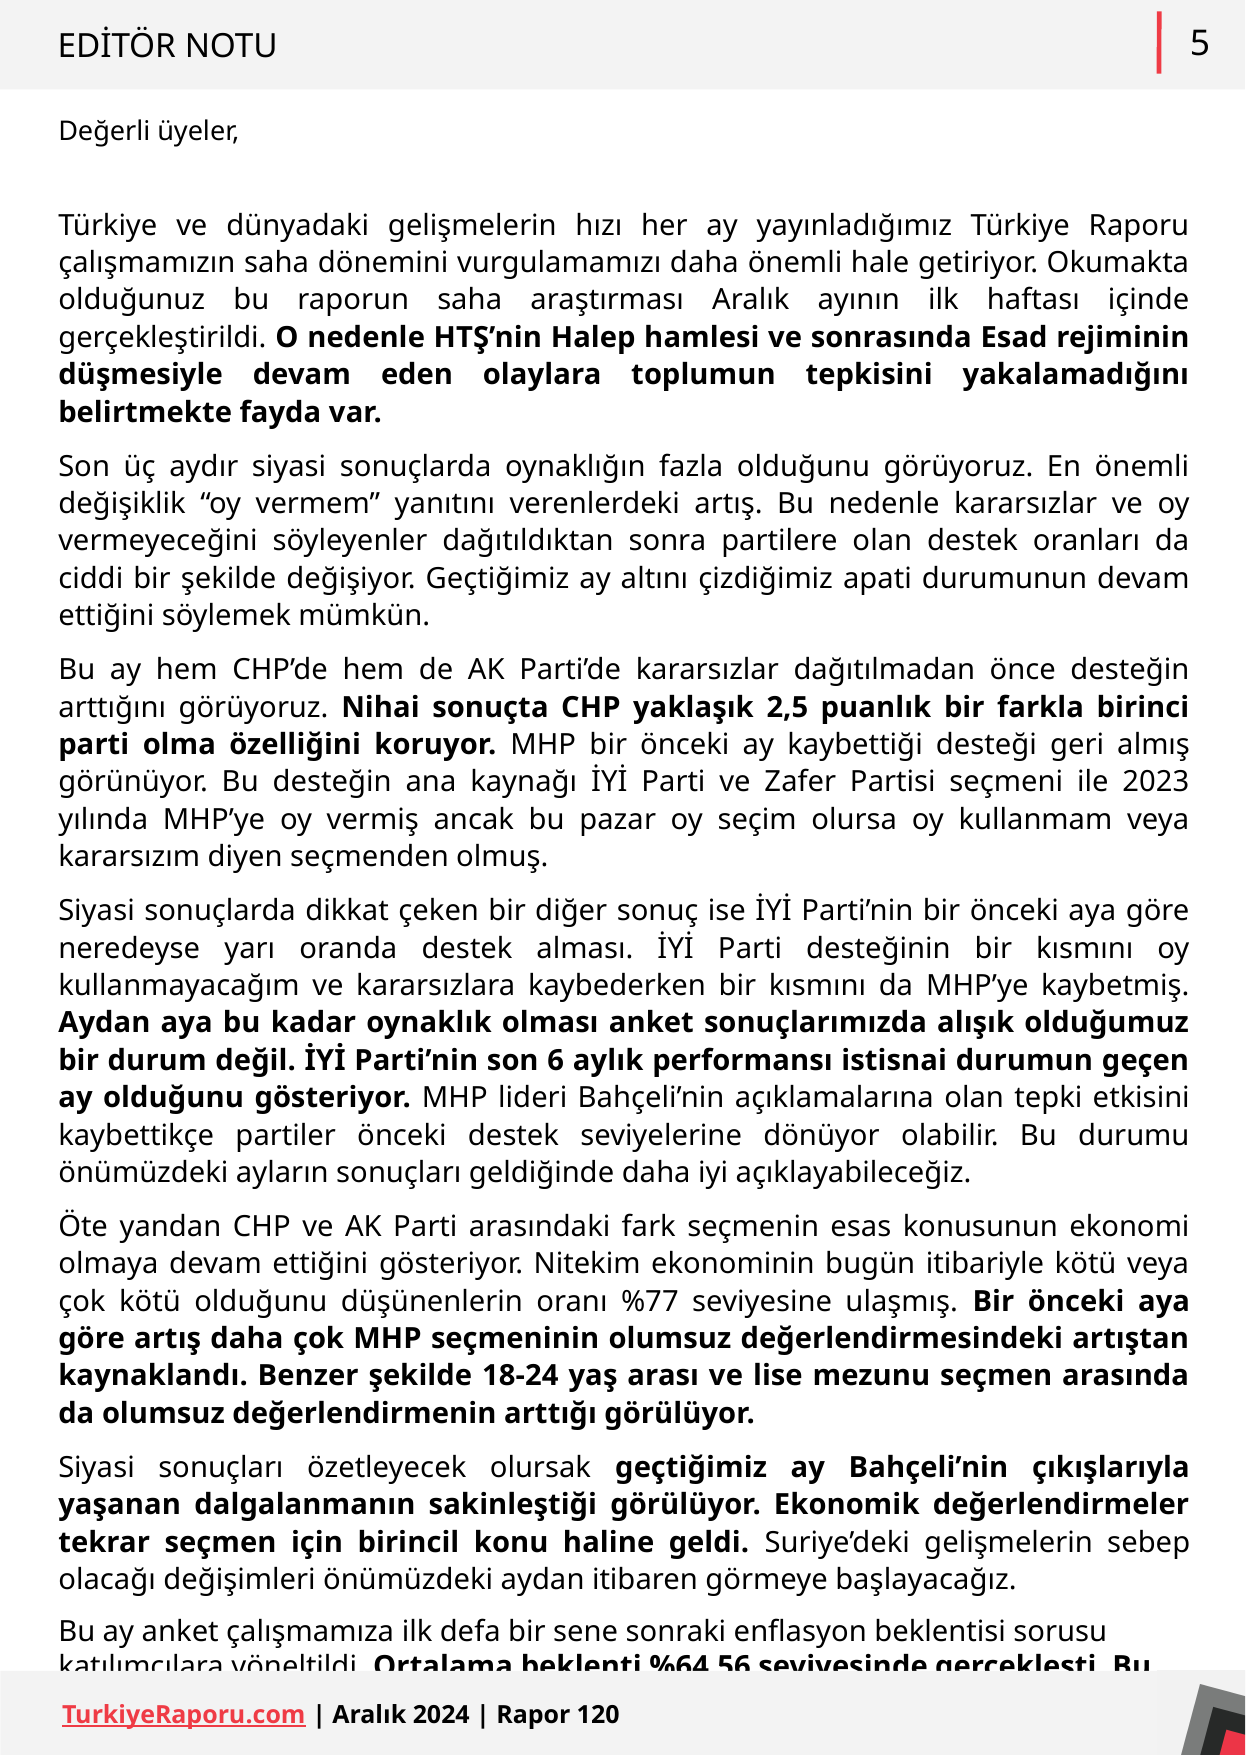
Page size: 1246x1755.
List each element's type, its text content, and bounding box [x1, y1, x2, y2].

text_box [1241, 0, 1245, 90]
text_box Değerli üyeler, Türkiye ve dünyadaki gelişmelerin hızı her ay yayınladığımız Türkiye Raporu çalışmamızın saha dönemini vurgulamamızı daha önemli hale getiriyor. Okumakta olduğunuz bu raporun saha araştırması Aralık ayının ilk haftası içinde gerçekleştirildi. O nedenle HTŞ’nin Halep hamlesi ve sonrasında Esad rejiminin düşmesiyle devam eden olaylara toplumun tepkisini yakalamadığını belirtmekte fayda var. Son üç aydır siyasi sonuçlarda oynaklığın fazla olduğunu görüyoruz. En önemli değişiklik “oy vermem” yanıtını verenlerdeki artış. Bu nedenle kararsızlar ve oy vermeyeceğini söyleyenler dağıtıldıktan sonra partilere olan destek oranları da ciddi bir şekilde değişiyor. Geçtiğimiz ay altını çizdiğimiz apati durumunun devam ettiğini söylemek mümkün. Bu ay hem CHP’de hem de AK Parti’de kararsızlar dağıtılmadan önce desteğin arttığını görüyoruz. Nihai sonuçta CHP yaklaşık 2,5 puanlık bir farkla birinci parti olma özelliğini koruyor. MHP bir önceki ay kaybettiği desteği geri almış görünüyor. Bu desteğin ana kaynağı İYİ Parti ve Zafer Partisi seçmeni ile 2023 yılında MHP’ye oy vermiş ancak bu pazar oy seçim olursa oy kullanmam veya kararsızım diyen seçmenden olmuş. Siyasi sonuçlarda dikkat çeken bir diğer sonuç ise İYİ Parti’nin bir önceki aya göre neredeyse yarı oranda destek alması. İYİ Parti desteğinin bir kısmını oy kullanmayacağım ve kararsızlara kaybederken bir kısmını da MHP’ye kaybetmiş. Aydan aya bu kadar oynaklık olması anket sonuçlarımızda alışık olduğumuz bir durum değil. İYİ Parti’nin son 6 aylık performansı istisnai durumun geçen ay olduğunu gösteriyor. MHP lideri Bahçeli’nin açıklamalarına olan tepki etkisini kaybettikçe partiler önceki destek seviyelerine dönüyor olabilir. Bu durumu önümüzdeki ayların sonuçları geldiğinde daha iyi açıklayabileceğiz. Öte yandan CHP ve AK Parti arasındaki fark seçmenin esas konusunun ekonomi olmaya devam ettiğini gösteriyor. Nitekim ekonominin bugün itibariyle kötü veya çok kötü olduğunu düşünenlerin oranı %77 seviyesine ulaşmış. Bir önceki aya göre artış daha çok MHP seçmeninin olumsuz değerlendirmesindeki artıştan kaynaklandı. Benzer şekilde 18-24 yaş arası ve lise mezunu seçmen arasında da olumsuz değerlendirmenin arttığı görülüyor. Siyasi sonuçları özetleyecek olursak geçtiğimiz ay Bahçeli’nin çıkışlarıyla yaşanan dalgalanmanın sakinleştiği görülüyor. Ekonomik değerlendirmeler tekrar seçmen için birincil konu haline geldi. Suriye’deki gelişmelerin sebep olacağı değişimleri önümüzdeki aydan itibaren görmeye başlayacağız. Bu ay anket çalışmamıza ilk defa bir sene sonraki enflasyon beklentisi sorusu katılımcılara yöneltildi. Ortalama beklenti %64,56 seviyesinde gerçekleşti. Bu sonuç TCMB tarafında yapılan beklenti anketiyle oldukça yakın. Anket sonuçları, enflasyon [43, 93, 1206, 1508]
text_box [0, 1670, 1246, 1755]
text_box [0, 0, 1159, 90]
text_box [42, 9, 1160, 81]
slide_number 5 [1159, 0, 1241, 112]
